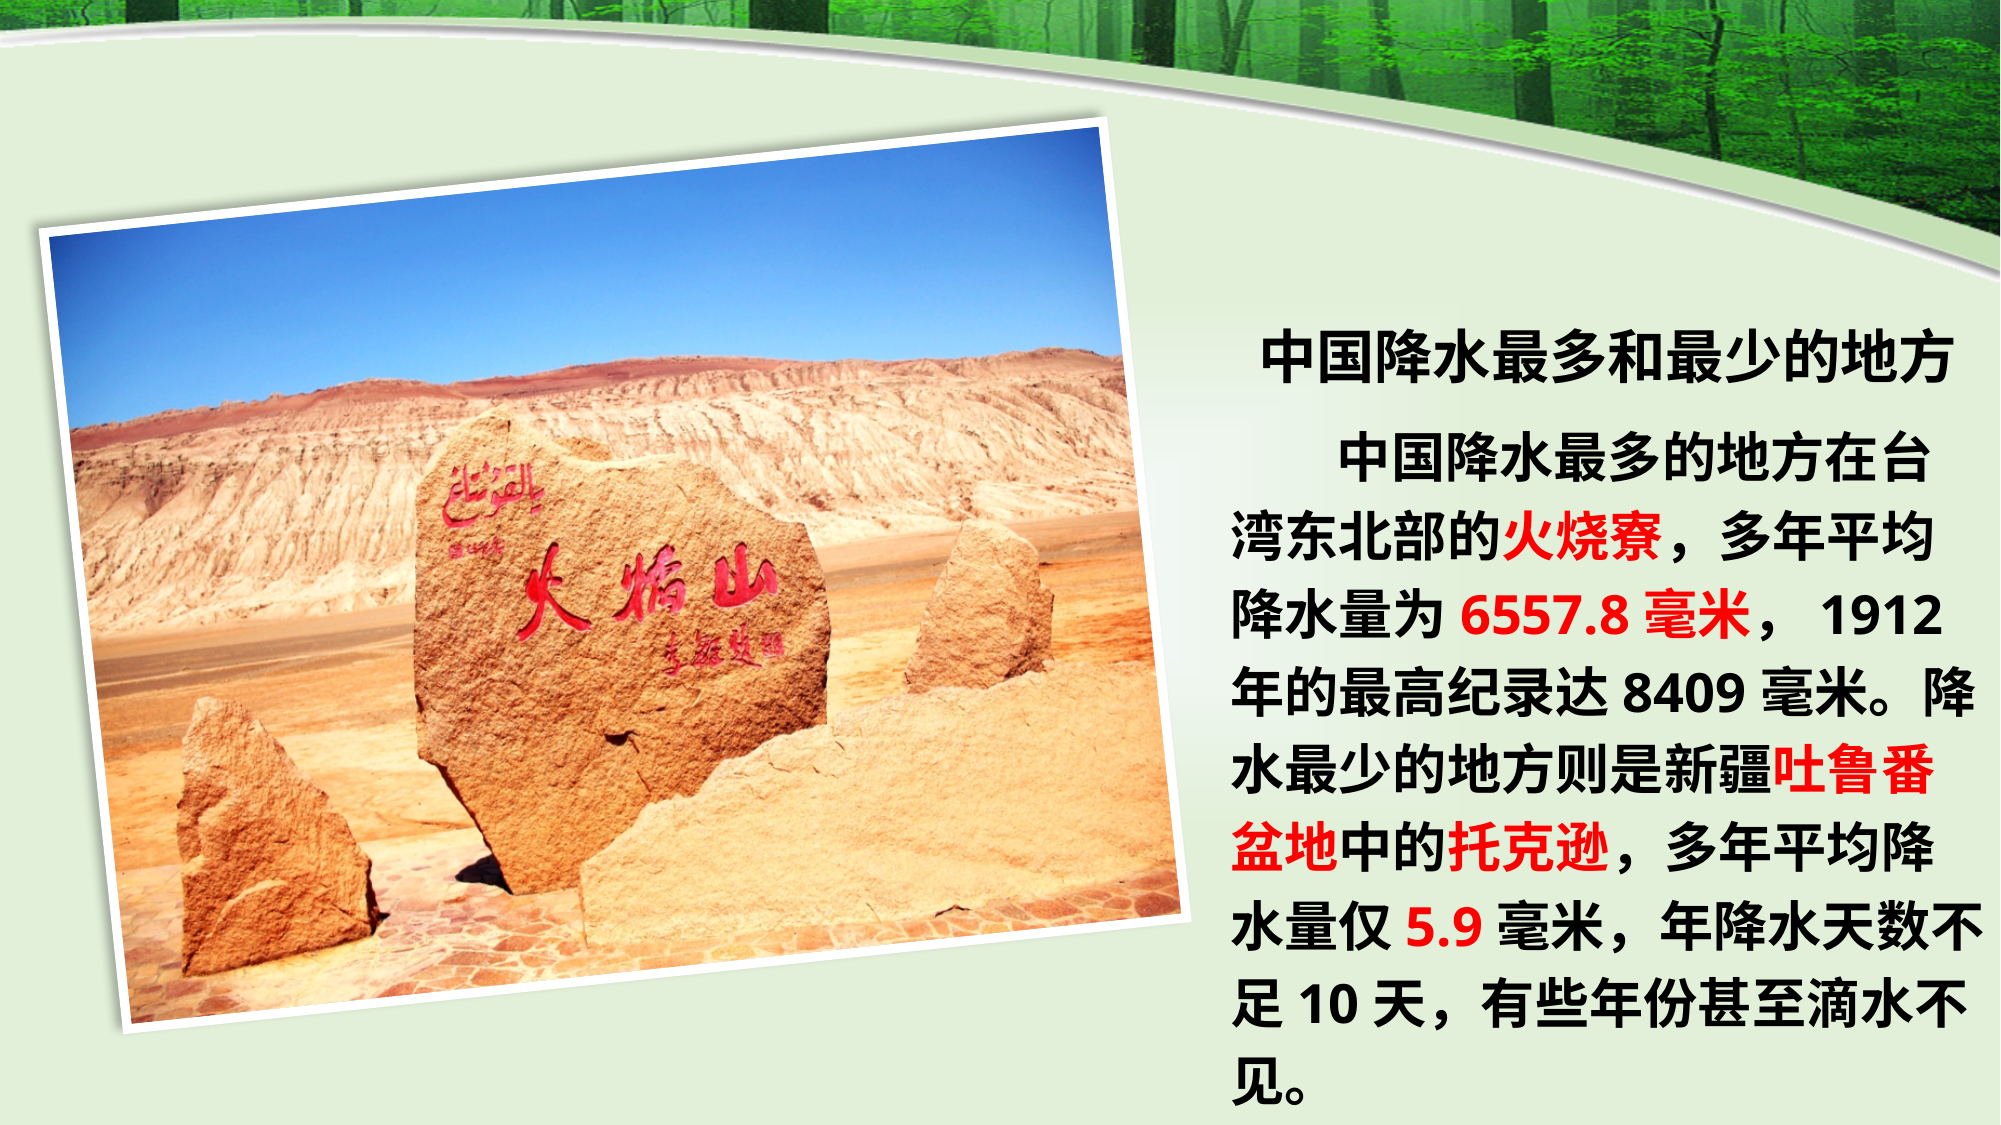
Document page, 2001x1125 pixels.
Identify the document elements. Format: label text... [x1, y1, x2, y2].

picture [0, 0, 2001, 1125]
text_box 中国降水最多和最少的地方 中国降水最多的地方在台湾东北部的火烧寮，多年平均降水量为6557.8毫米，1912年的最高纪录达8409毫米。降水最少的地方则是新疆吐鲁番盆地中的托克逊，多年平均降水量仅5.9毫米，年降水天数不足10天，有些年份甚至滴水不见。 [1215, 299, 2000, 1120]
